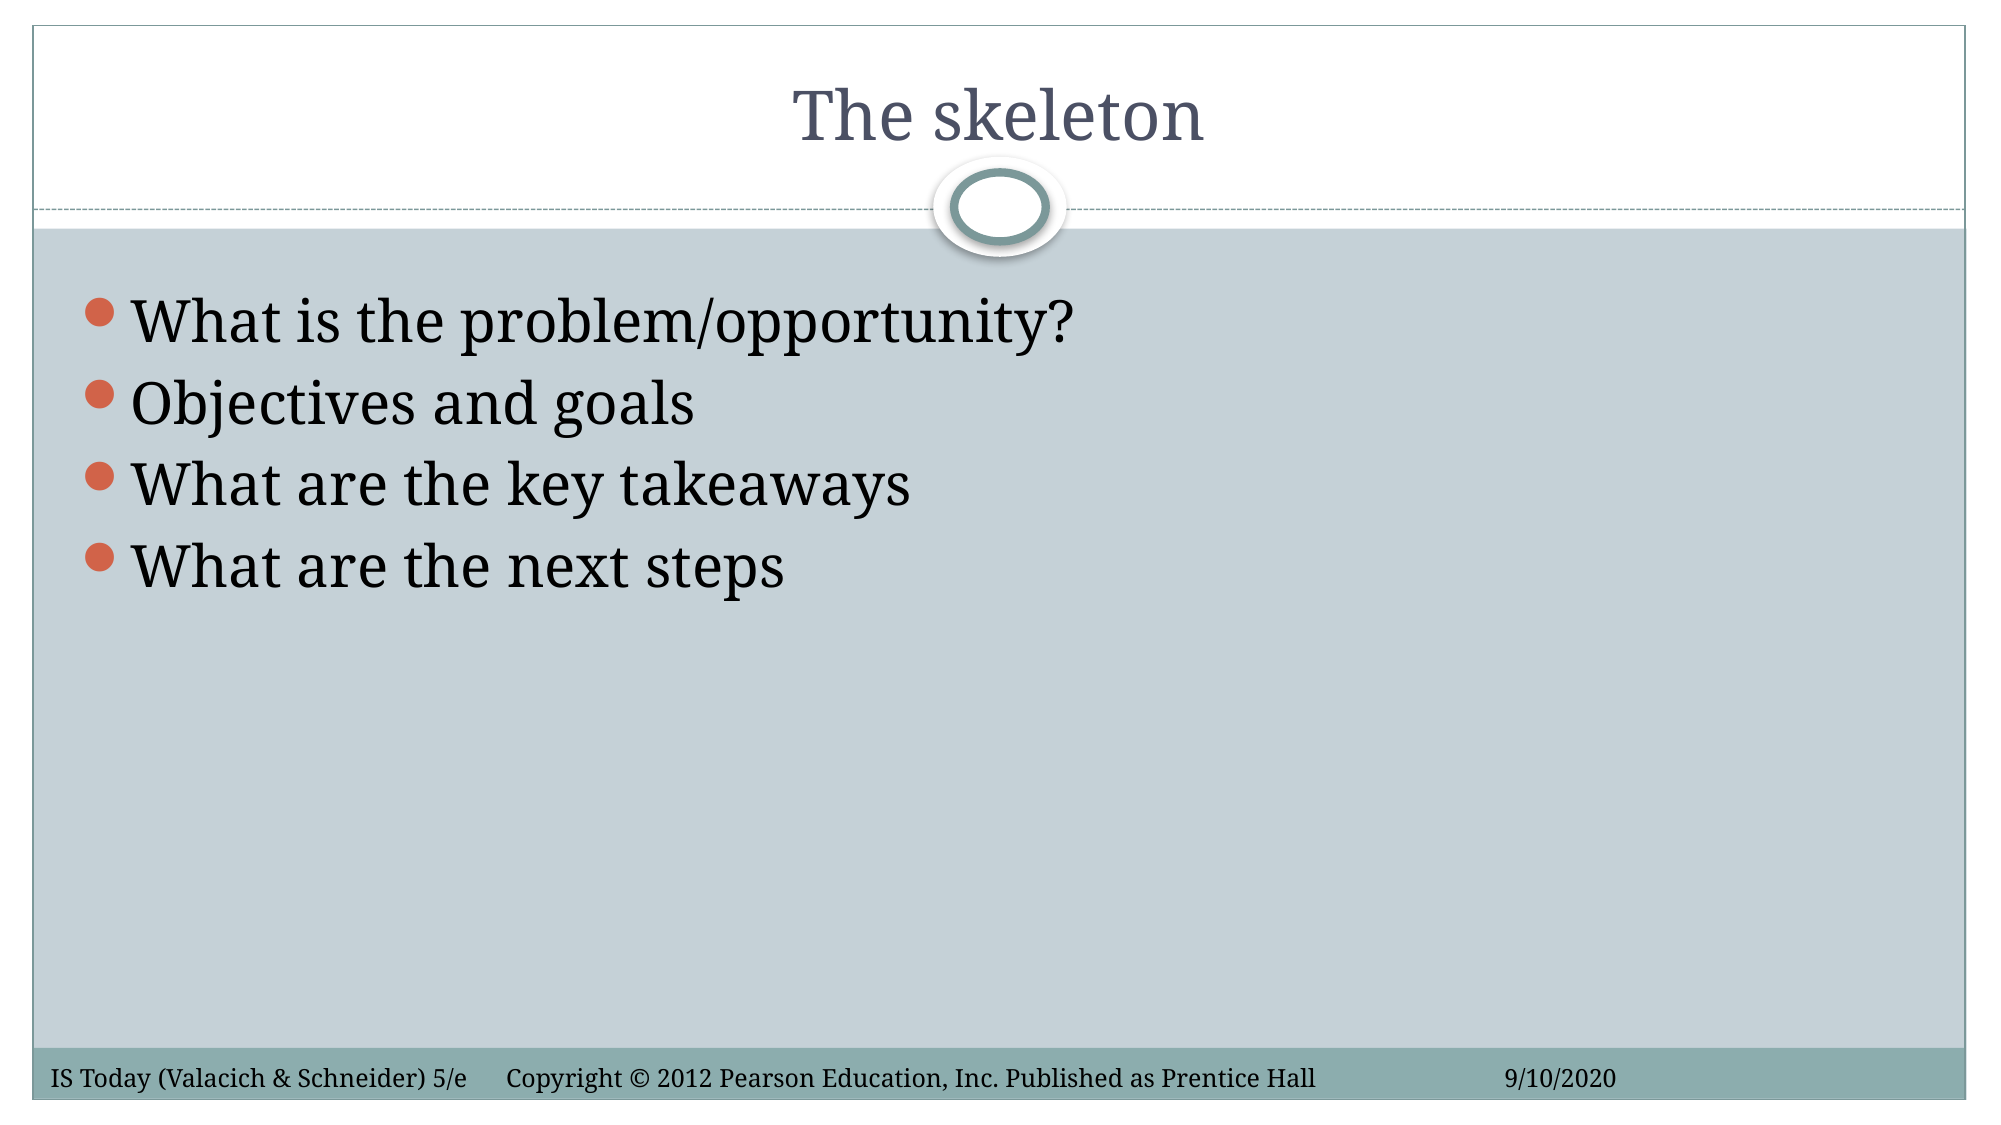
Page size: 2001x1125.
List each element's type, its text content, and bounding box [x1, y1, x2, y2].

title The skeleton [65, 37, 1933, 162]
list What is the problem/opportunity? Objectives and goals What are the key takeaways What are the next steps [65, 276, 1341, 914]
